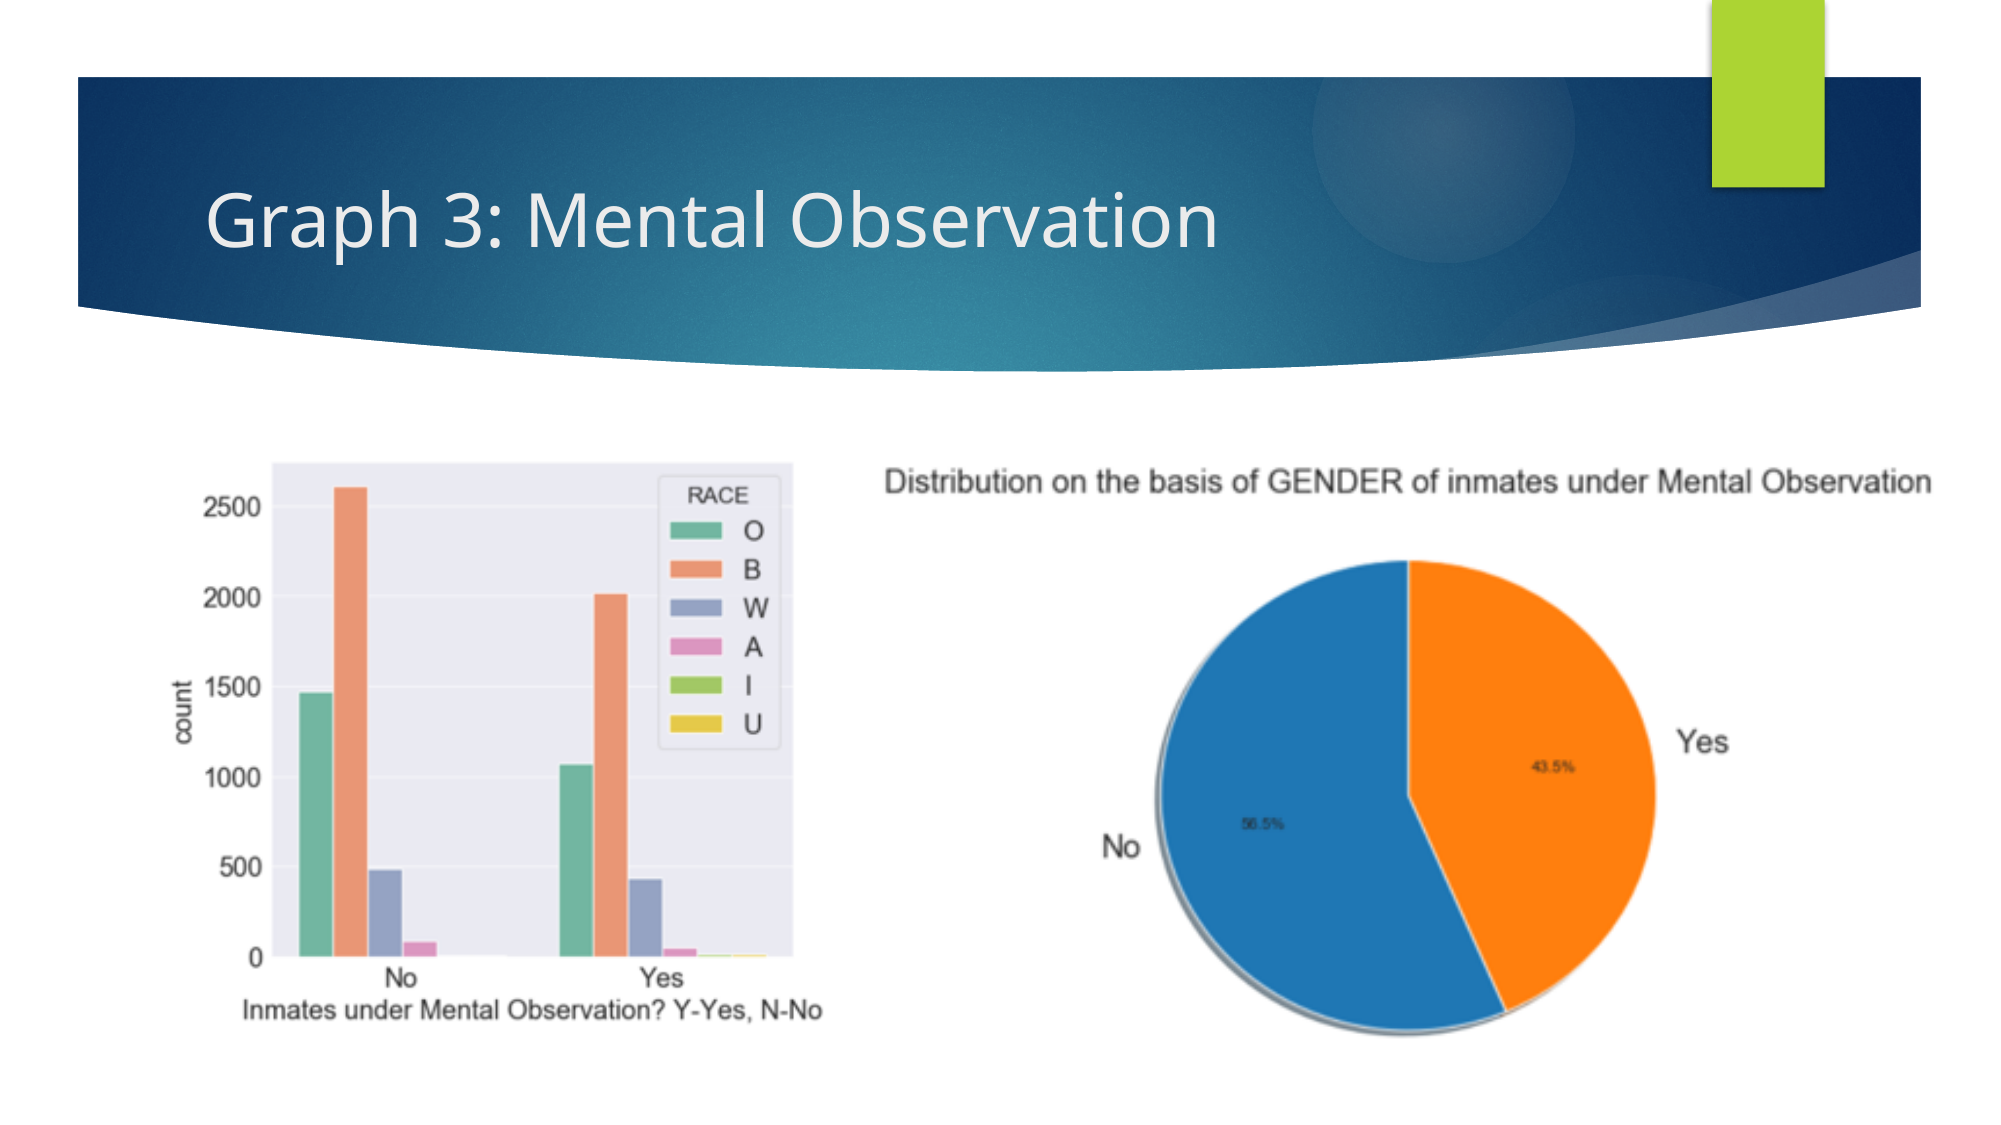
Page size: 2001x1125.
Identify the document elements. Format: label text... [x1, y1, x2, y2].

title Graph 3: Mental Observation [189, 159, 1627, 276]
picture [875, 452, 1973, 1078]
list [165, 396, 834, 1034]
